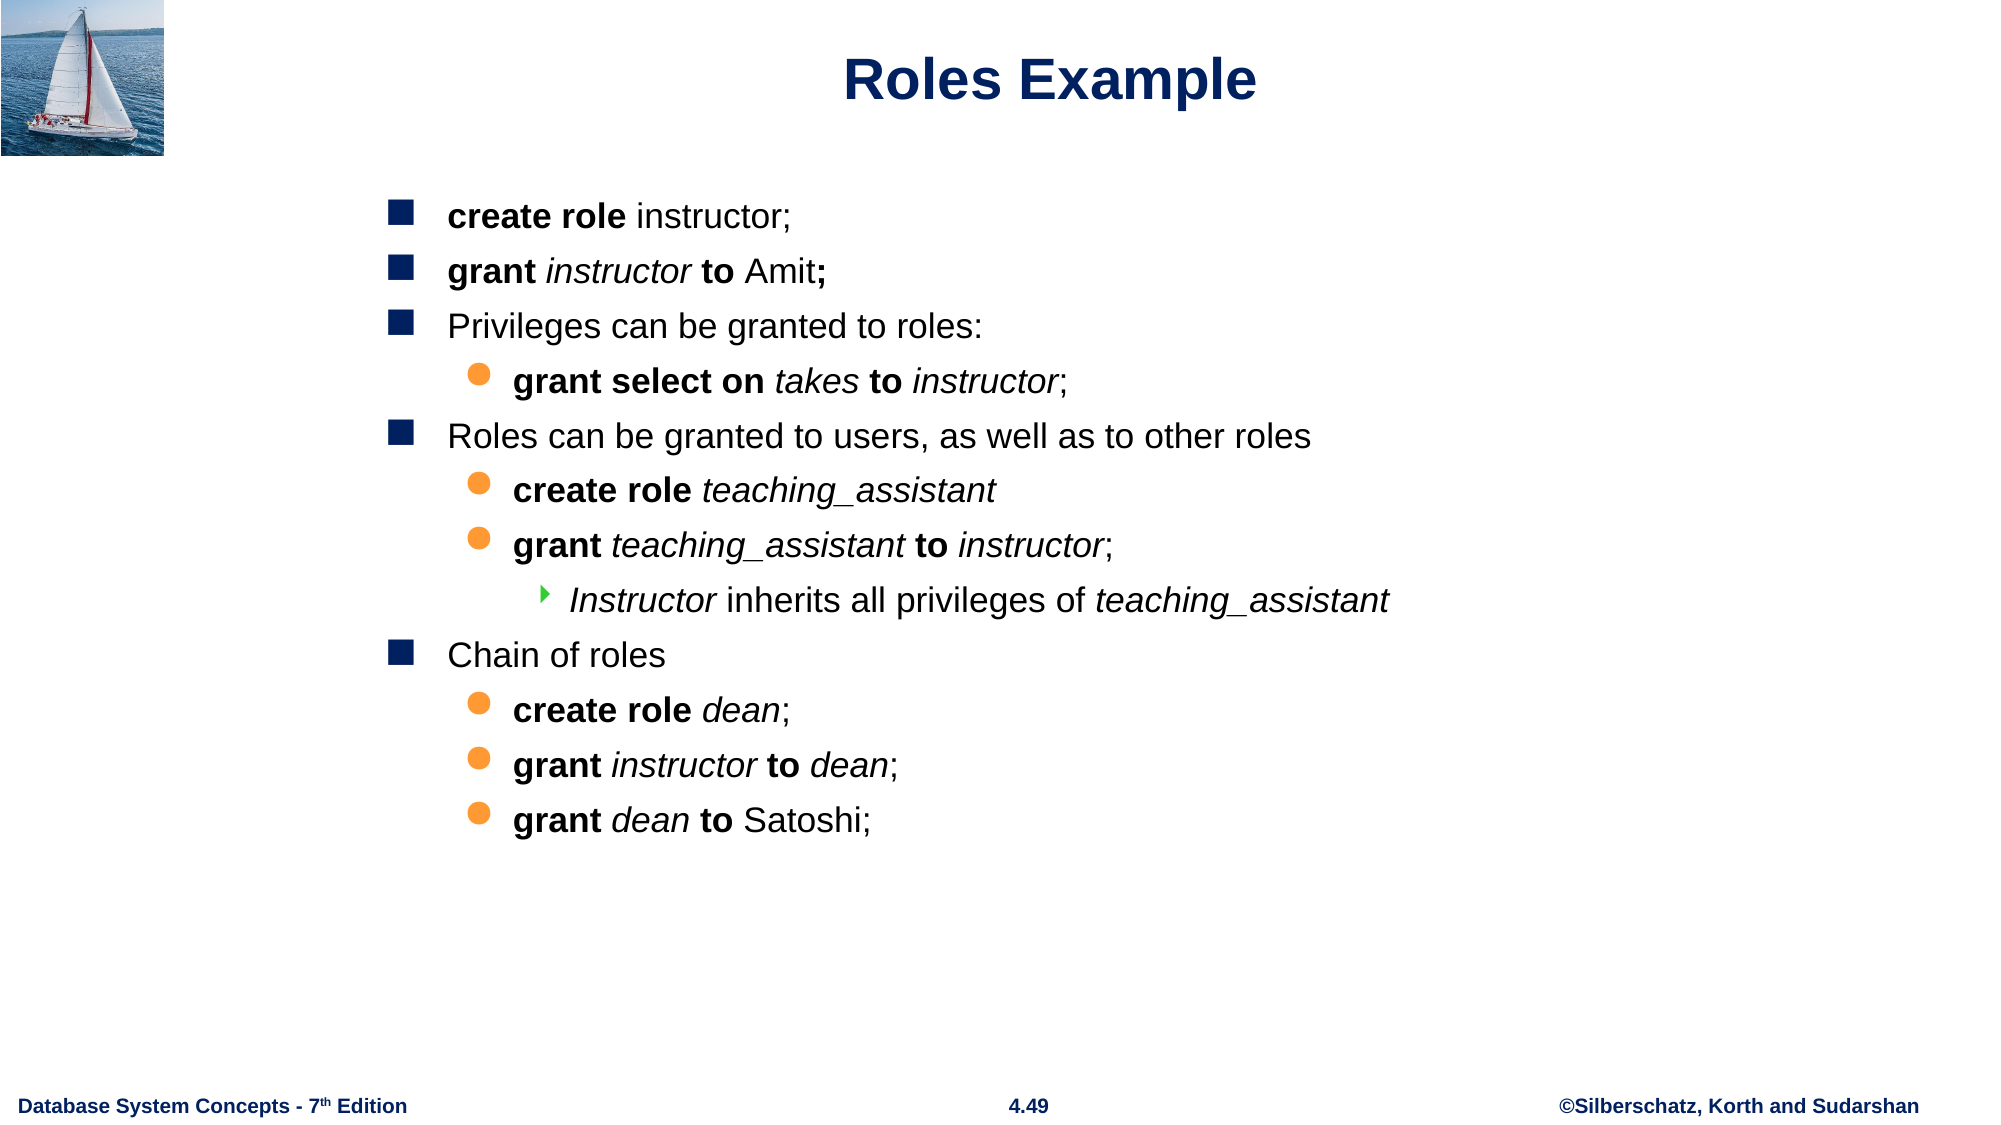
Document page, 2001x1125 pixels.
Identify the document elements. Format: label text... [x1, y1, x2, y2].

list create role instructor; grant instructor to Amit; Privileges can be granted to roles: grant select on takes to instructor; Roles can be granted to users, as well as to other roles create role teaching_assistant grant teaching_assistant to instructor; Instructor inherits all privileges of teaching_assistant Chain of roles create role dean; grant instructor to dean; grant dean to Satoshi; [376, 185, 1622, 990]
title Roles Example [167, 18, 1935, 120]
picture [1, 0, 164, 156]
